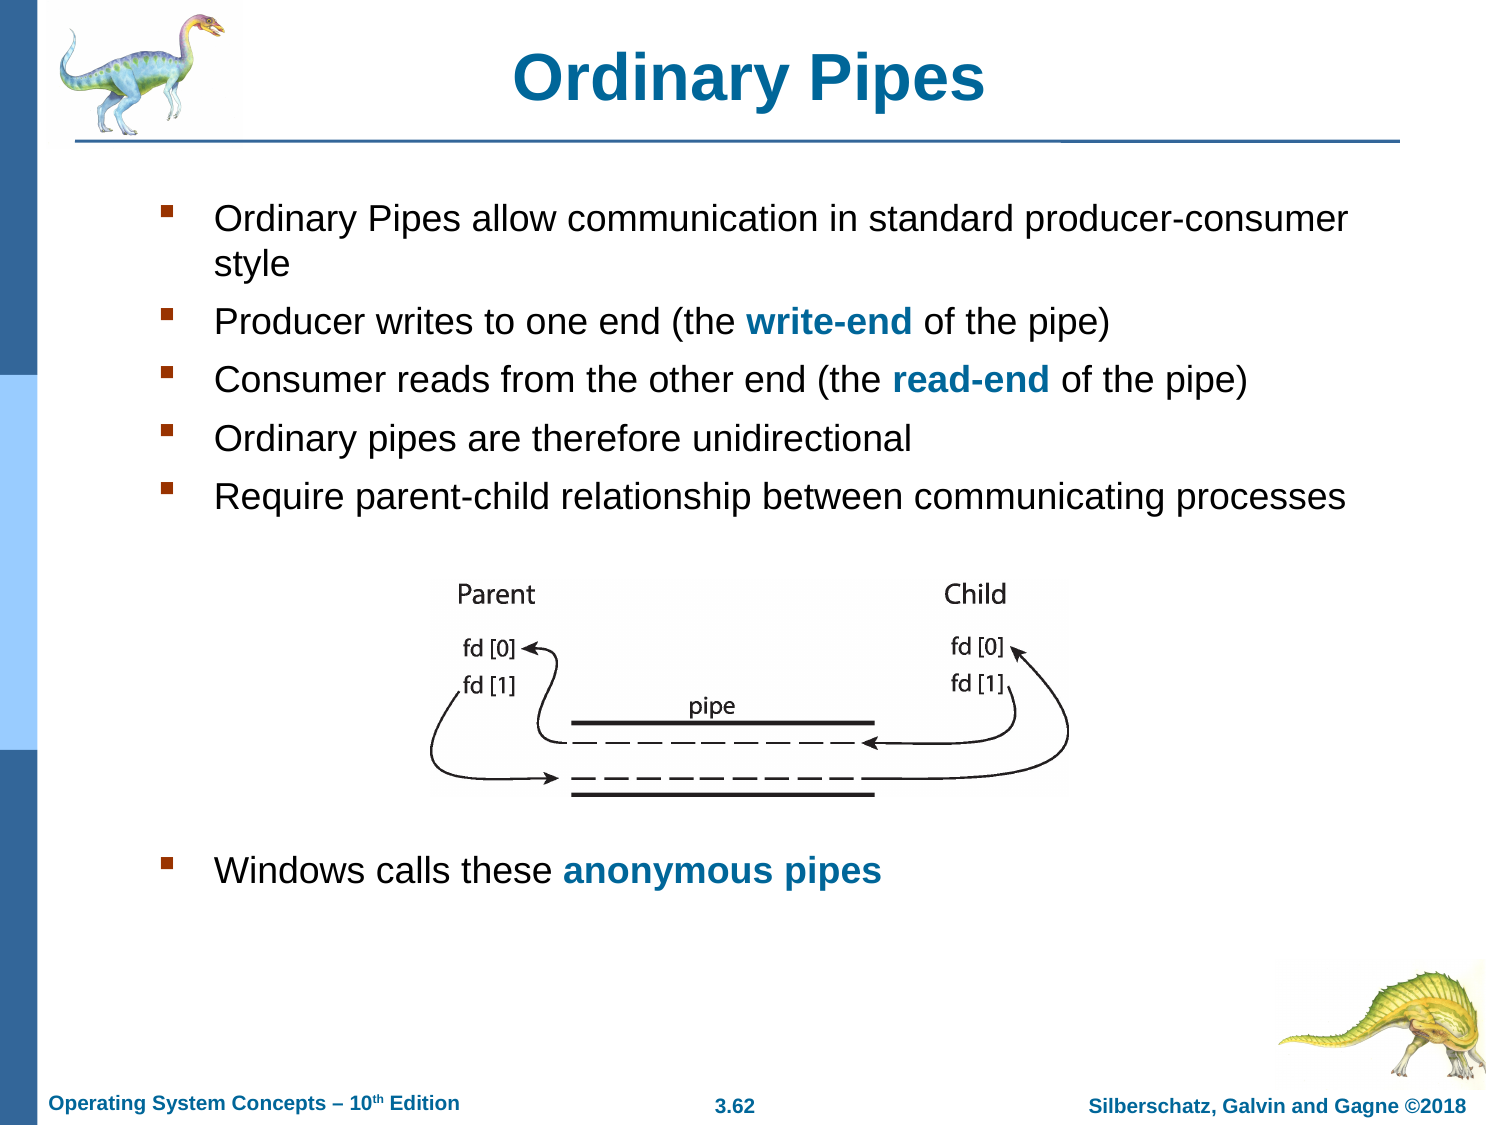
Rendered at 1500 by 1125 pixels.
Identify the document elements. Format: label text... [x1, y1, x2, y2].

picture [1275, 959, 1486, 1090]
picture [430, 578, 1070, 797]
list Ordinary Pipes allow communication in standard producer-consumer style Producer writes to one end (the write-end of the pipe) Consumer reads from the other end (the read-end of the pipe) Ordinary pipes are therefore unidirectional Require parent-child relationship between communicating processes Windows calls these anonymous pipes [142, 186, 1379, 996]
picture [46, 0, 243, 149]
title Ordinary Pipes [75, 26, 1425, 122]
